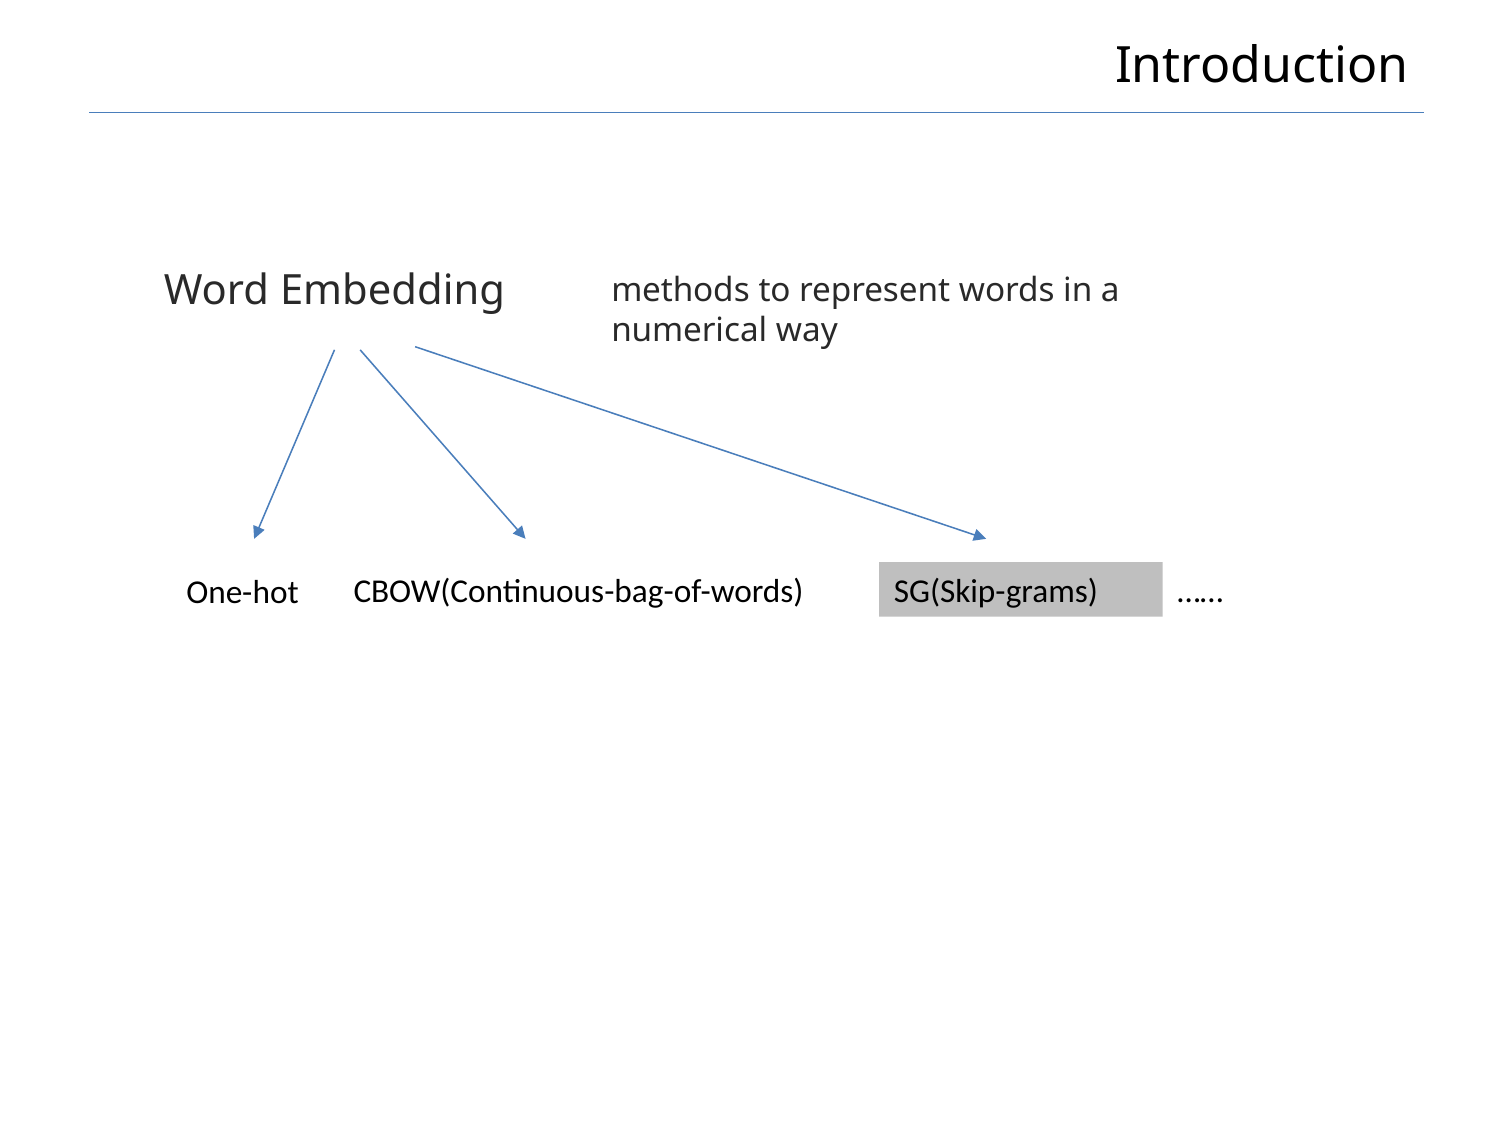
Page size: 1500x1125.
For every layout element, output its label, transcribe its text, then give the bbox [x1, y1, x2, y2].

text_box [359, 349, 410, 540]
text_box Word Embedding [149, 255, 521, 321]
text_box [414, 346, 987, 540]
text_box methods to represent words in a numerical way [596, 260, 1279, 356]
text_box One-hot [171, 562, 337, 618]
text_box SG(Skip-grams) [879, 562, 1162, 617]
text_box Introduction [965, 25, 1424, 100]
text_box CBOW(Continuous-bag-of-words) [338, 562, 879, 617]
text_box …… [1162, 562, 1447, 617]
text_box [253, 349, 335, 540]
